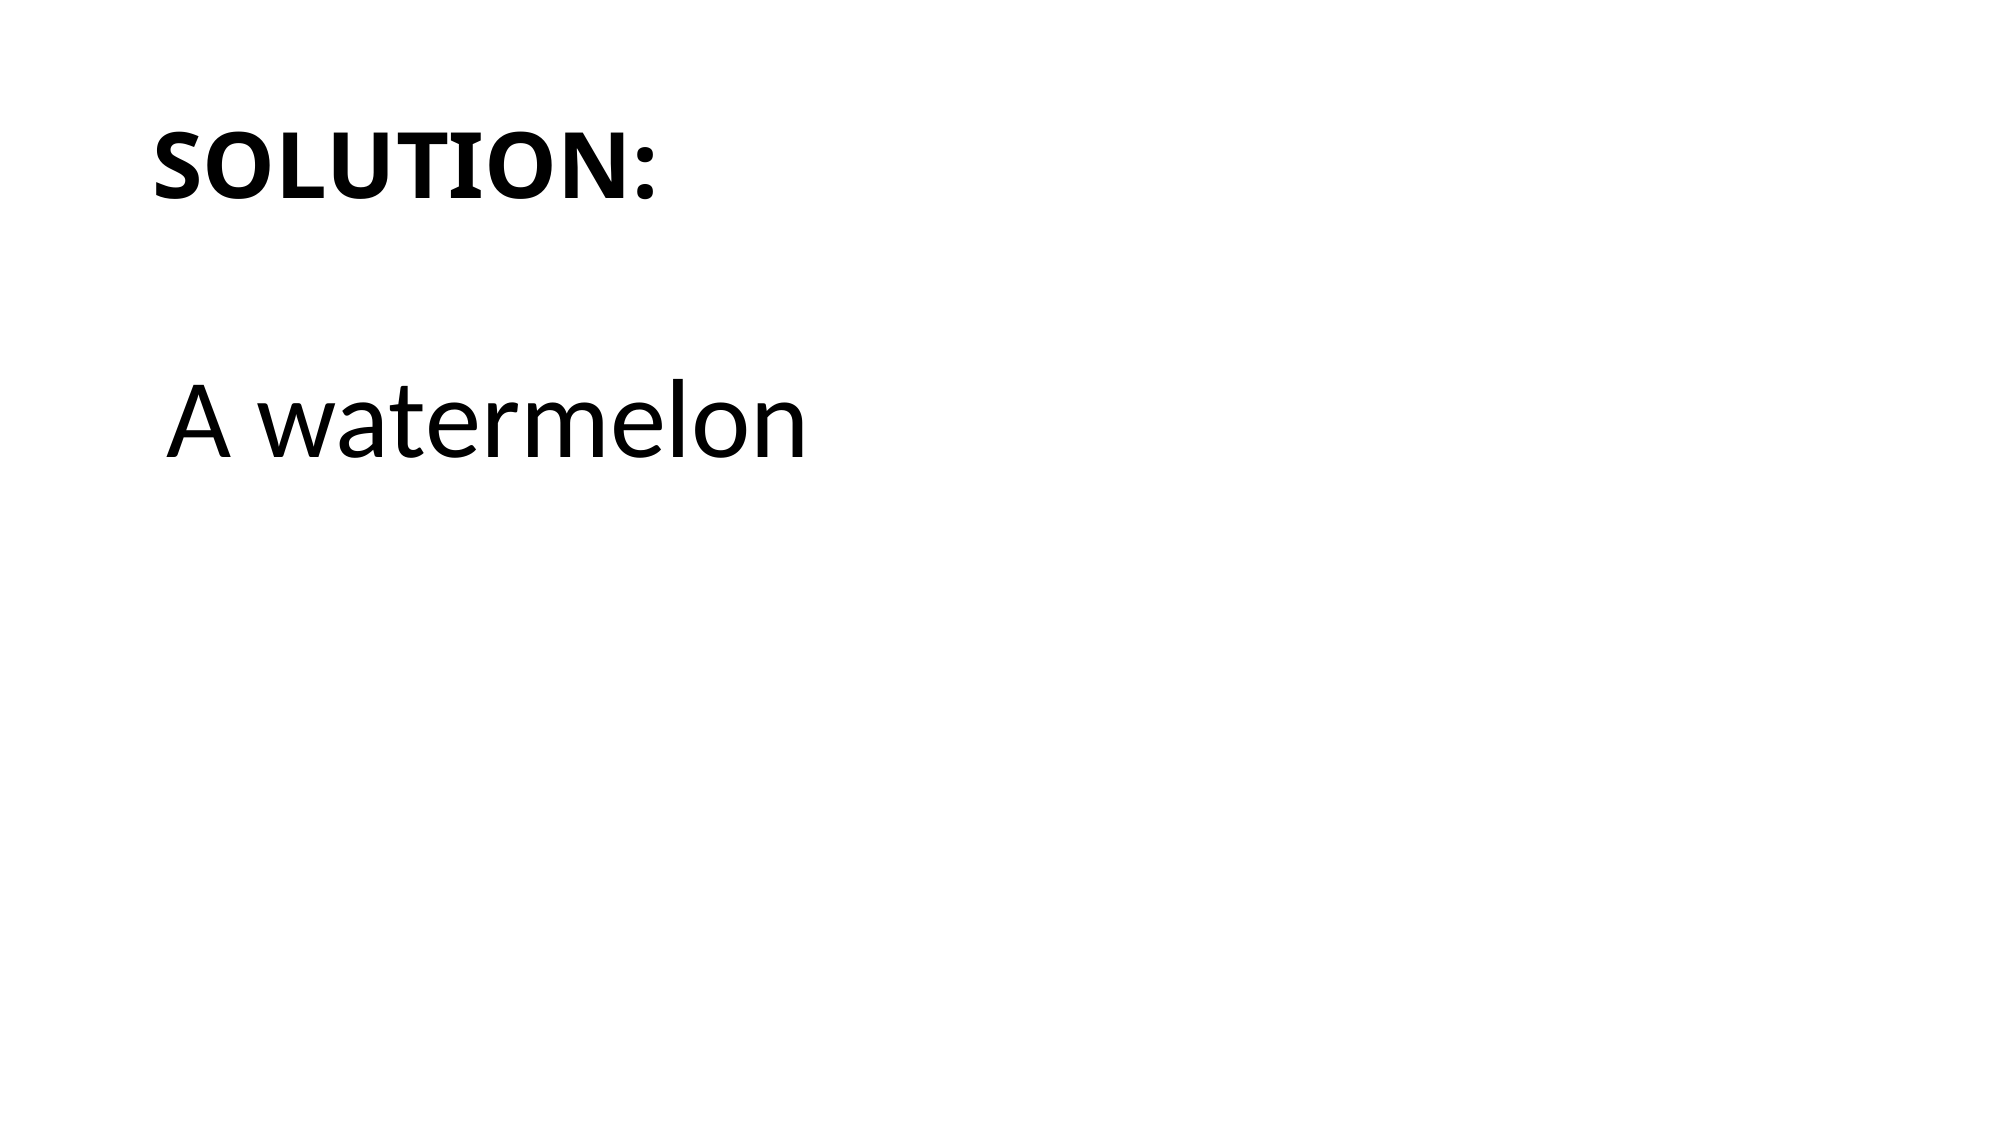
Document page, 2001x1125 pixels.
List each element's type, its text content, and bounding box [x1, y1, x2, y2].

text_box A watermelon [151, 337, 1844, 488]
title SOLUTION: [137, 59, 1863, 278]
